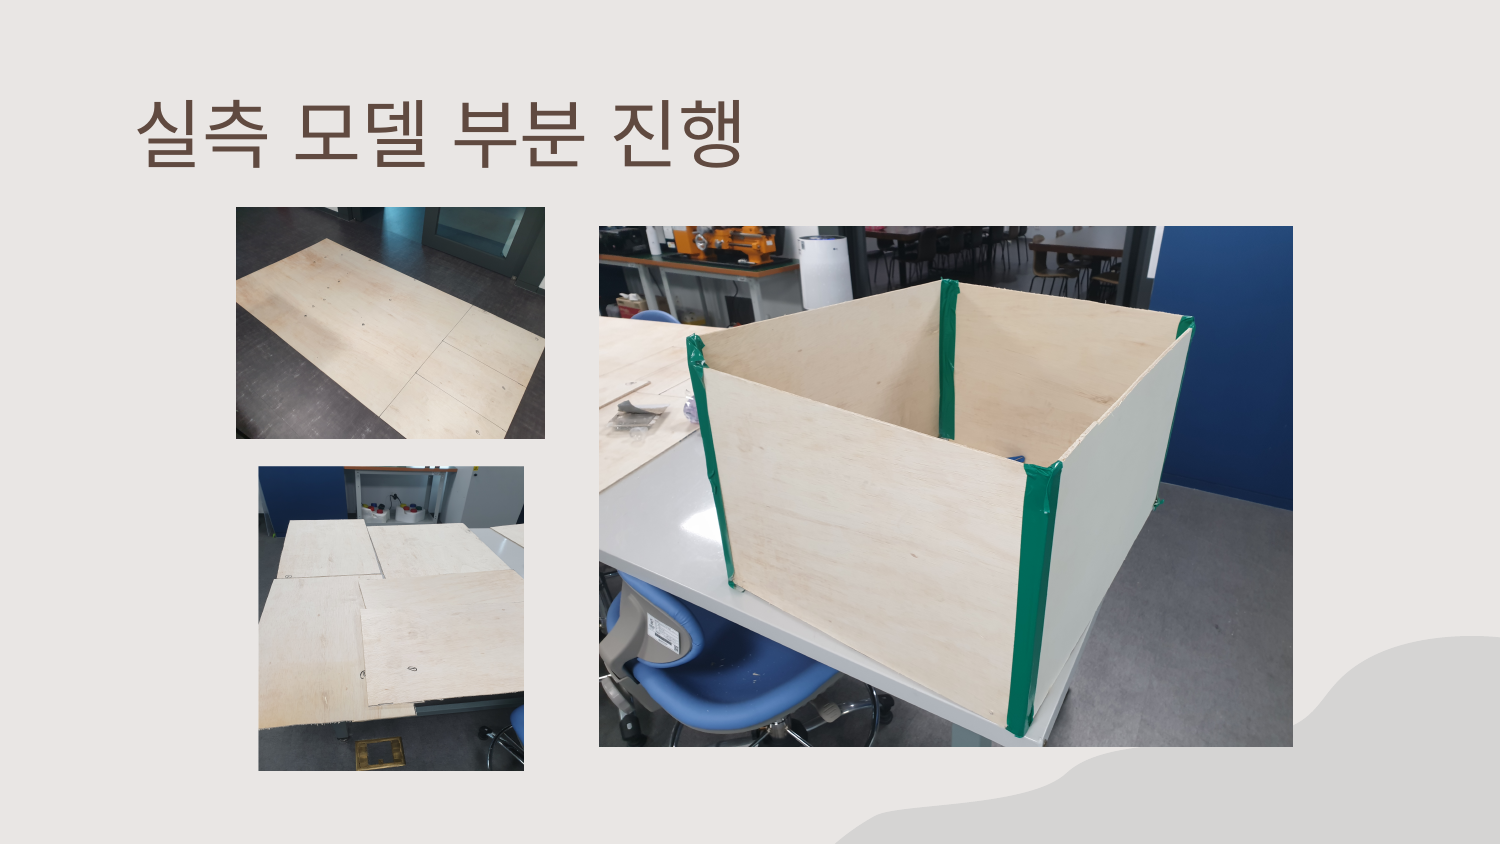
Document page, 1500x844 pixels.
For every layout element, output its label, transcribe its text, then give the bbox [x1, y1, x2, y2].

picture [238, 467, 543, 770]
picture [236, 207, 546, 440]
title 실측 모델 부분 진행 [118, 97, 1382, 208]
picture [599, 226, 1293, 747]
